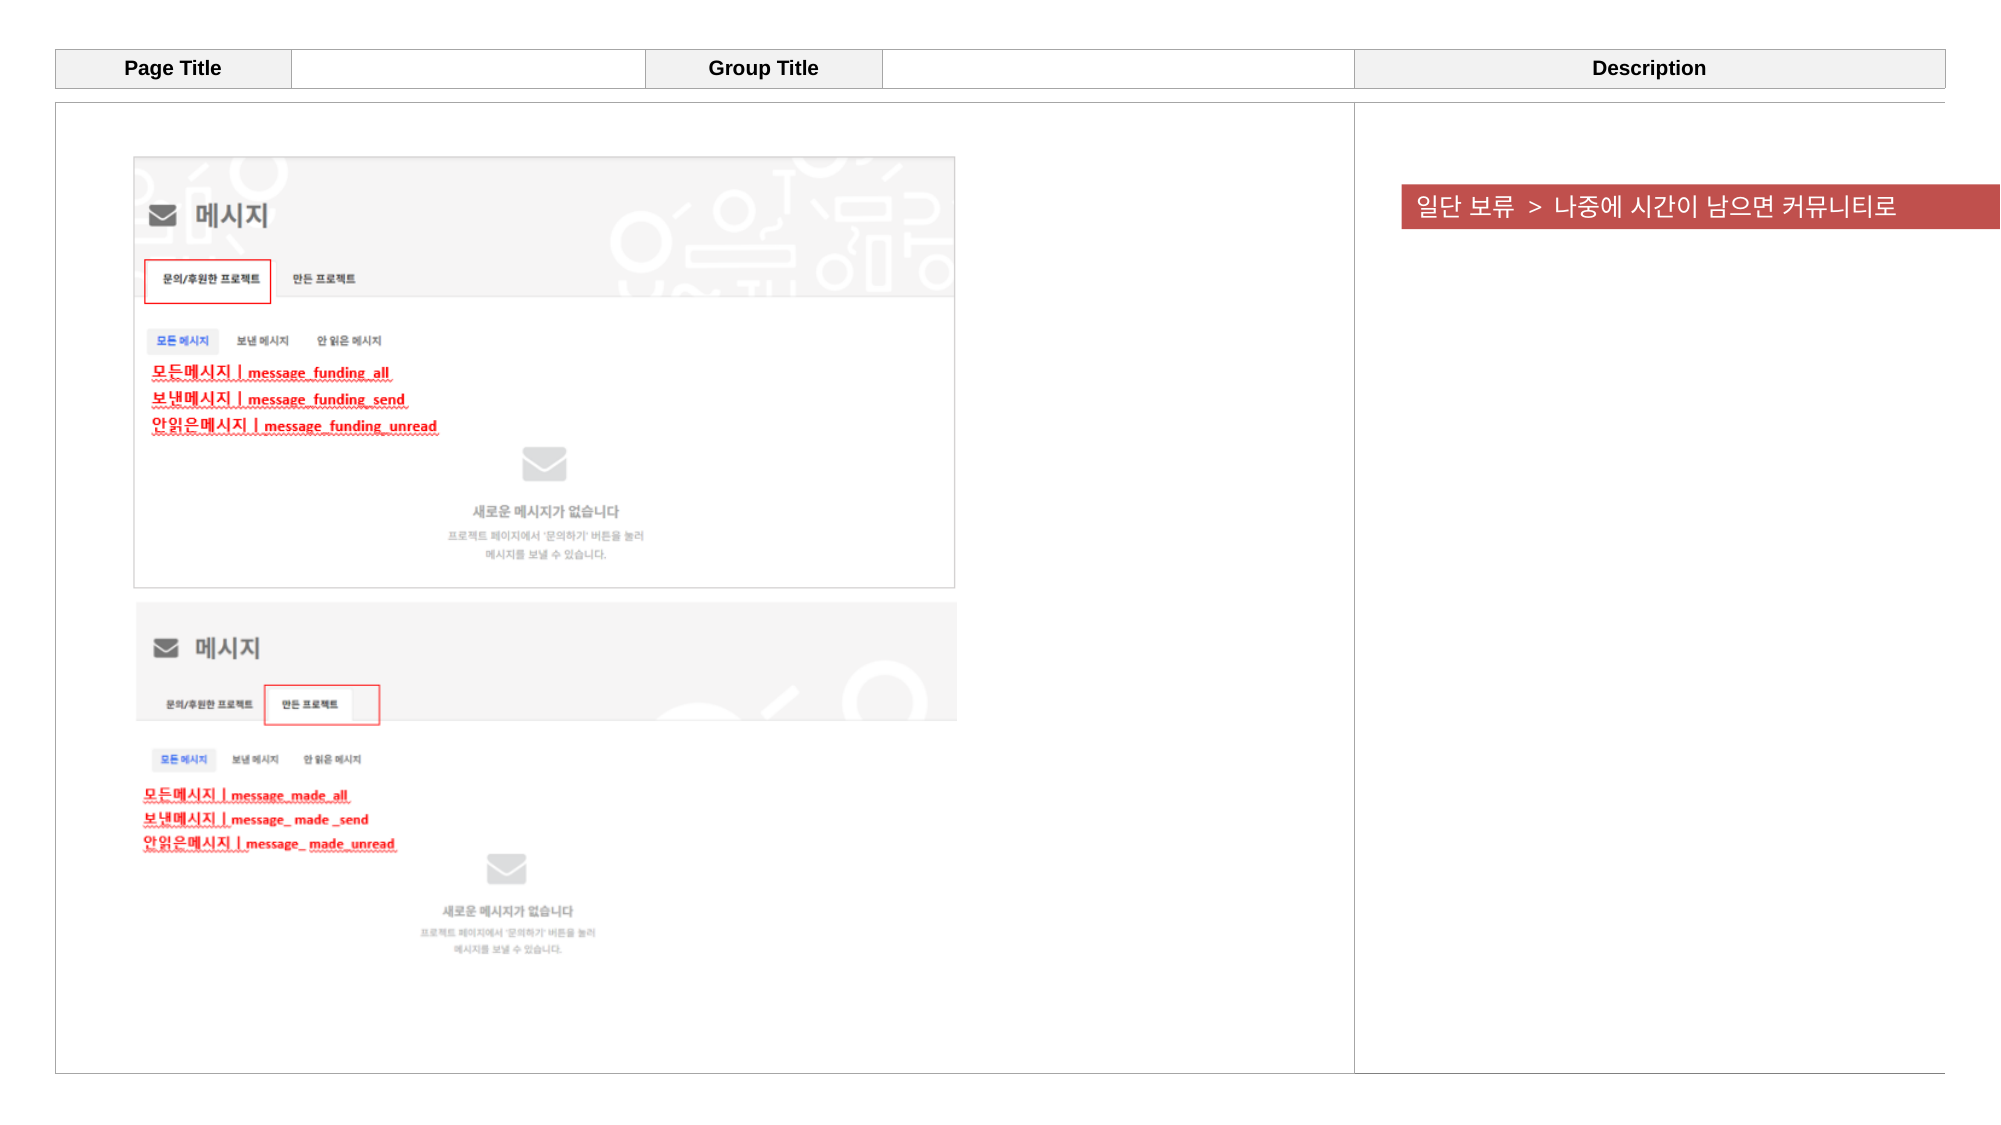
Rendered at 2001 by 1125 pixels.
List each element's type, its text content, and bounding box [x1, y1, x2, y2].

text_box 일단 보류 > 나중에 시간이 남으면 커뮤니티로 [1401, 184, 2000, 230]
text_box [125, 148, 965, 988]
